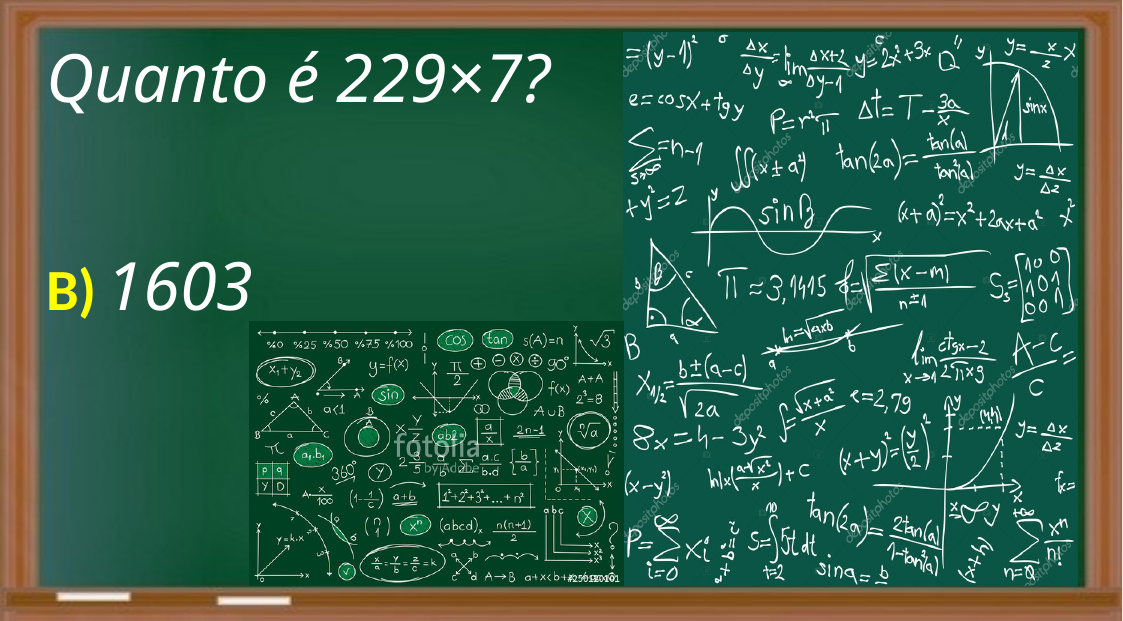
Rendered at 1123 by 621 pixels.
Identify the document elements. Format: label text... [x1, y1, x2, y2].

picture [0, 0, 1123, 621]
text_box B) 1603 [39, 240, 623, 328]
text_box Quanto é 229×7? [1078, 32, 1085, 120]
text_box Quanto é 229×7? [39, 32, 623, 120]
